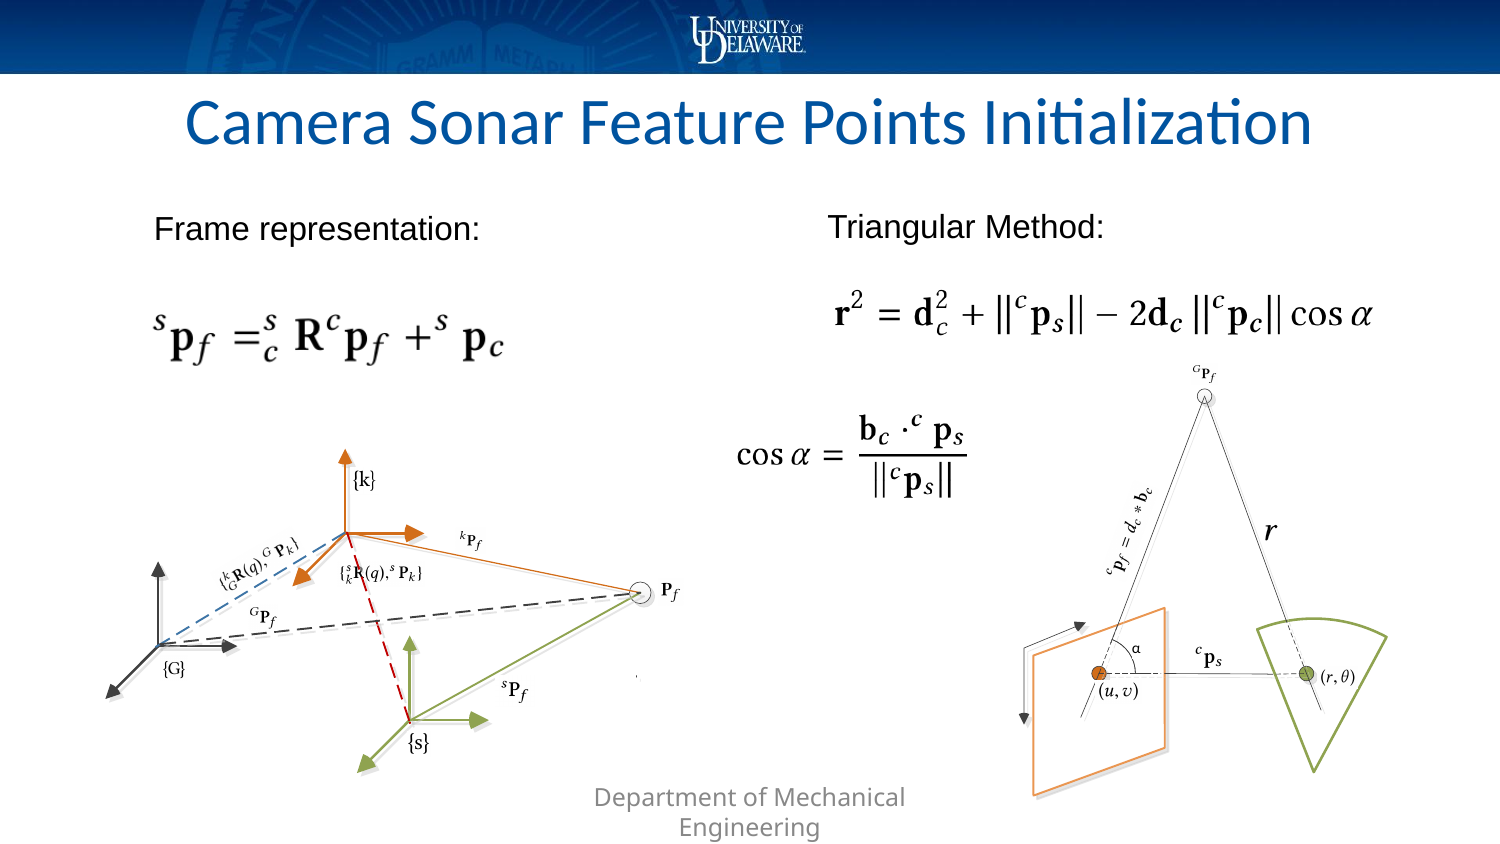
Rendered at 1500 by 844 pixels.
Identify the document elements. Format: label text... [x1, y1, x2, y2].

text_box Triangular Method: [812, 198, 1458, 253]
title Camera Sonar Feature Points Initialization [75, 75, 1425, 161]
text_box Frame representation: [139, 199, 550, 255]
picture [0, 0, 1500, 844]
